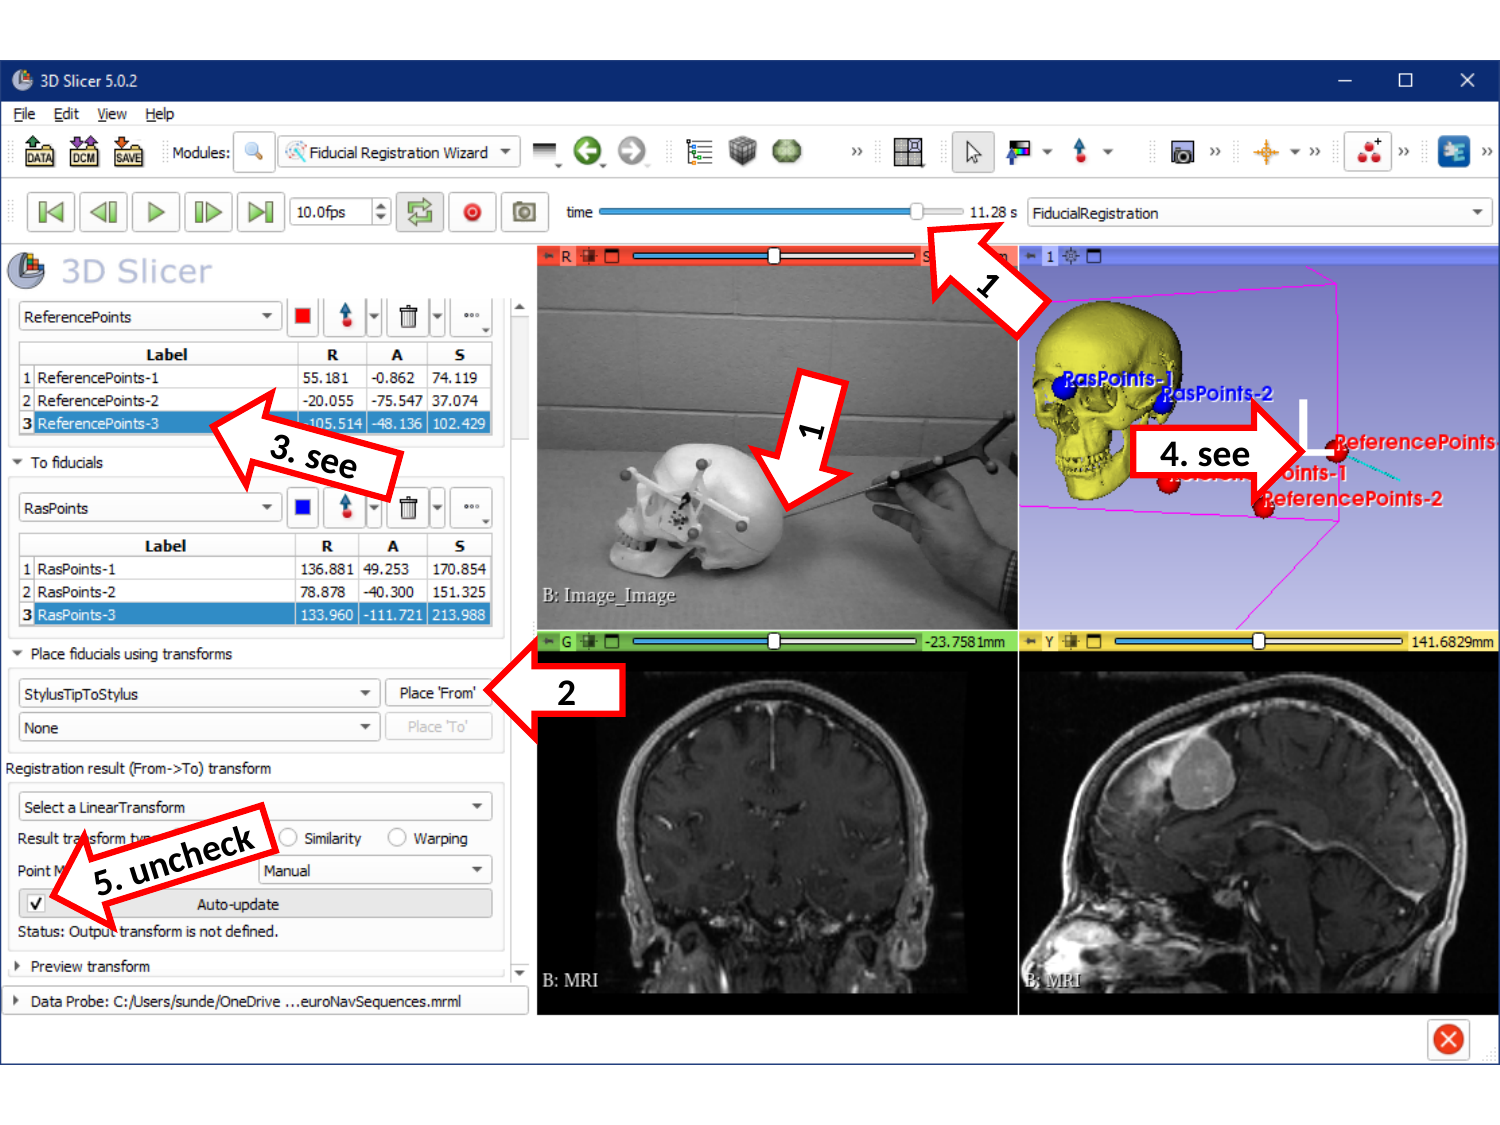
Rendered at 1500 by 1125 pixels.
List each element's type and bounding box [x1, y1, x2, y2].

picture [0, 60, 1500, 1065]
